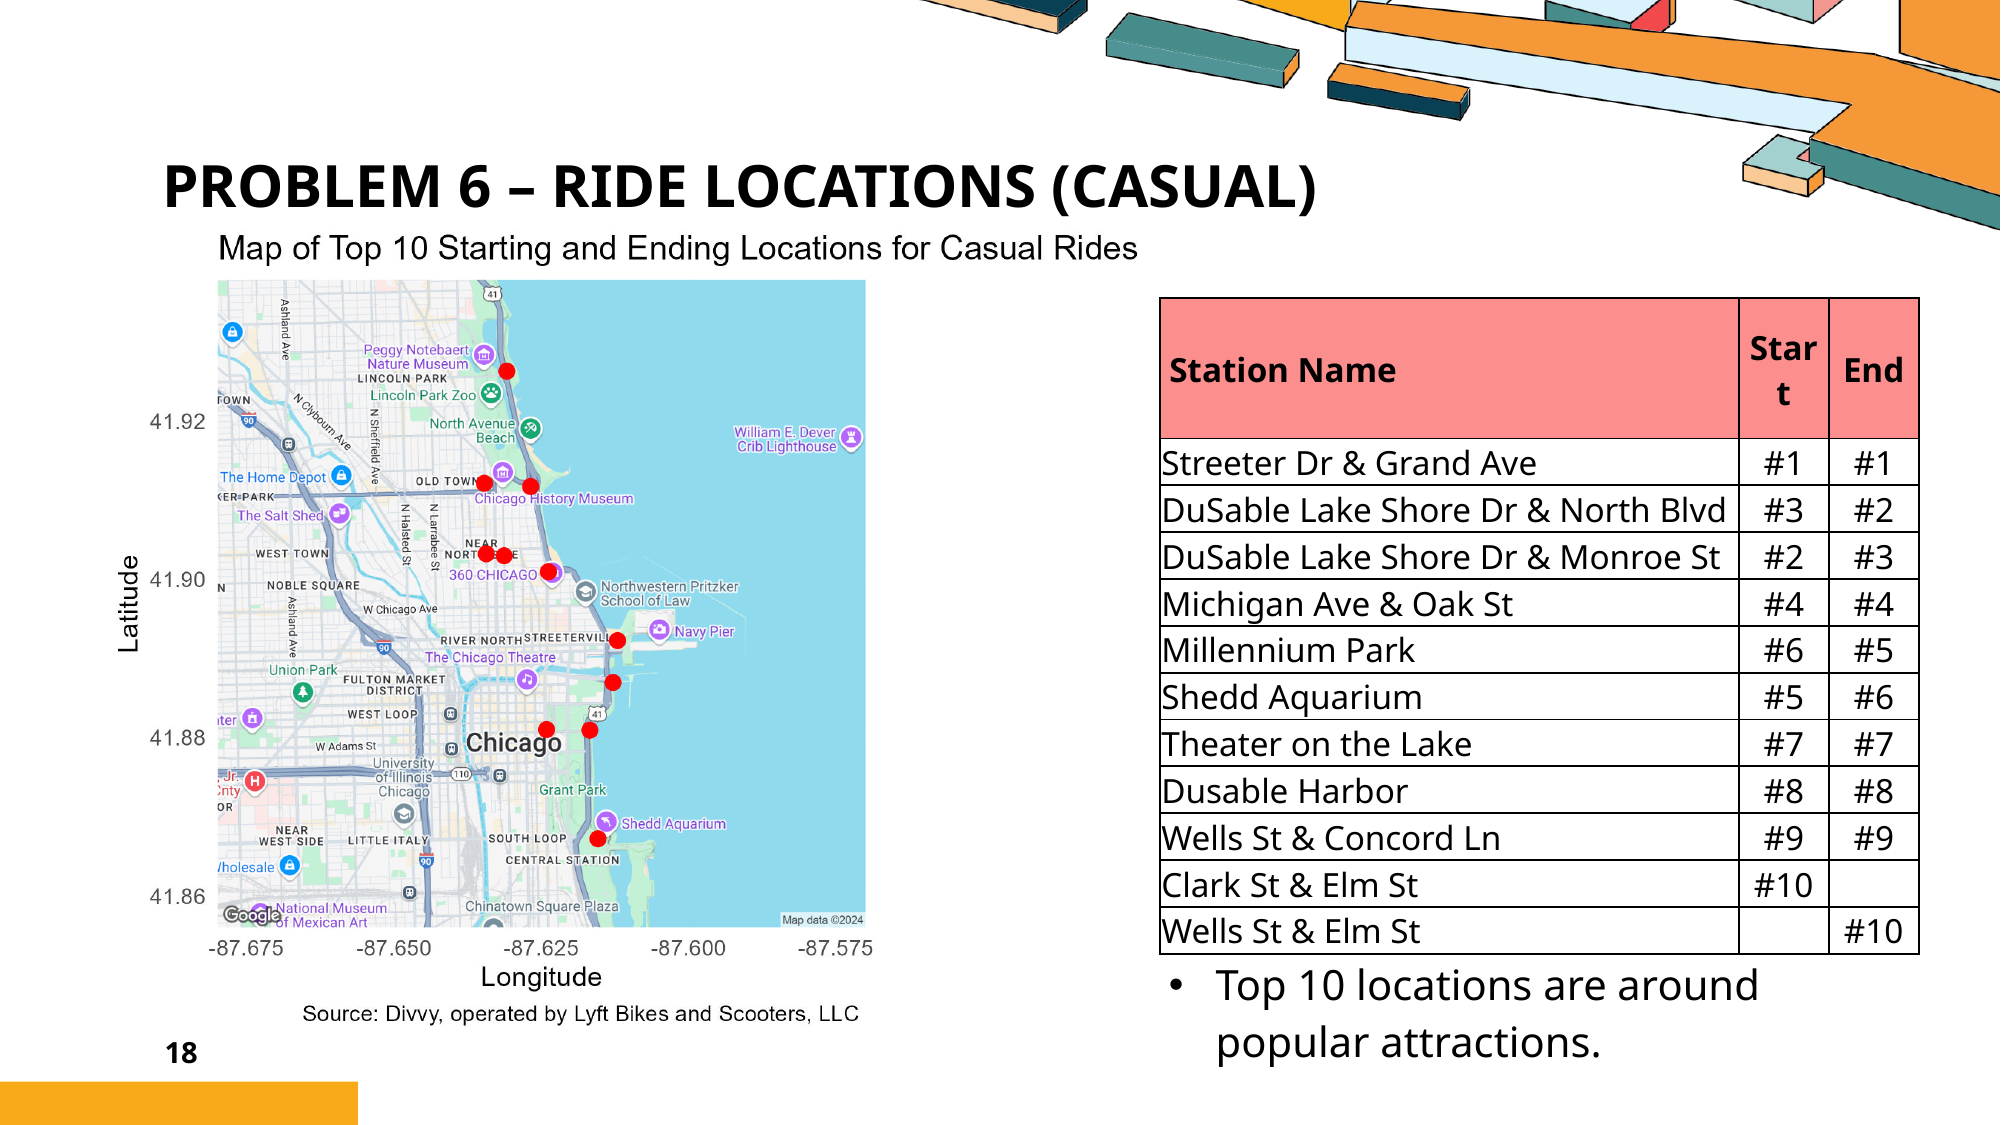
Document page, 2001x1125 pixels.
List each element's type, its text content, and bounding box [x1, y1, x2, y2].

table_cell #4 [1740, 580, 1828, 625]
text_box Top 10 locations are around popular attractions. [1153, 947, 1919, 1103]
table_cell #2 [1830, 486, 1918, 531]
table_cell Michigan Ave & Oak St [1161, 580, 1738, 625]
table_cell #6 [1830, 674, 1918, 719]
table_cell #9 [1830, 814, 1918, 859]
table_cell #3 [1740, 486, 1828, 531]
table_cell #4 [1830, 580, 1918, 625]
table_cell DuSable Lake Shore Dr & North Blvd [1161, 486, 1738, 531]
table_cell #5 [1740, 674, 1828, 719]
table_cell [1830, 861, 1918, 906]
picture [67, 0, 2000, 1039]
table_cell #1 [1830, 439, 1918, 484]
table_cell #7 [1740, 720, 1828, 765]
table_cell #1 [1740, 439, 1828, 484]
table_cell #7 [1830, 720, 1918, 765]
table_cell #10 [1830, 908, 1918, 947]
table_cell #10 [1740, 861, 1828, 906]
table_cell Streeter Dr & Grand Ave [1161, 439, 1738, 484]
title Problem 6 – ride locations (Casual) [147, 22, 1476, 228]
table_cell Shedd Aquarium [1161, 674, 1738, 719]
table_header Start [1740, 299, 1828, 438]
table_cell Wells St & Concord Ln [1161, 814, 1738, 859]
table_header End [1830, 299, 1918, 438]
table_cell #8 [1740, 767, 1828, 812]
table_cell #6 [1740, 627, 1828, 672]
table_cell #5 [1830, 627, 1918, 672]
table_cell #8 [1830, 767, 1918, 812]
table_header Station Name [1161, 299, 1738, 438]
table_cell Millennium Park [1161, 627, 1738, 672]
table_cell [1740, 908, 1828, 947]
table_cell Theater on the Lake [1161, 720, 1738, 765]
table_cell Wells St & Elm St [1161, 908, 1738, 947]
table_cell DuSable Lake Shore Dr & Monroe St [1161, 533, 1738, 578]
table_cell Clark St & Elm St [1161, 861, 1738, 906]
slide_number 18 [149, 1039, 345, 1085]
table_cell Dusable Harbor [1161, 767, 1738, 812]
table_cell #9 [1740, 814, 1828, 859]
table_cell #2 [1740, 533, 1828, 578]
table_cell #3 [1830, 533, 1918, 578]
